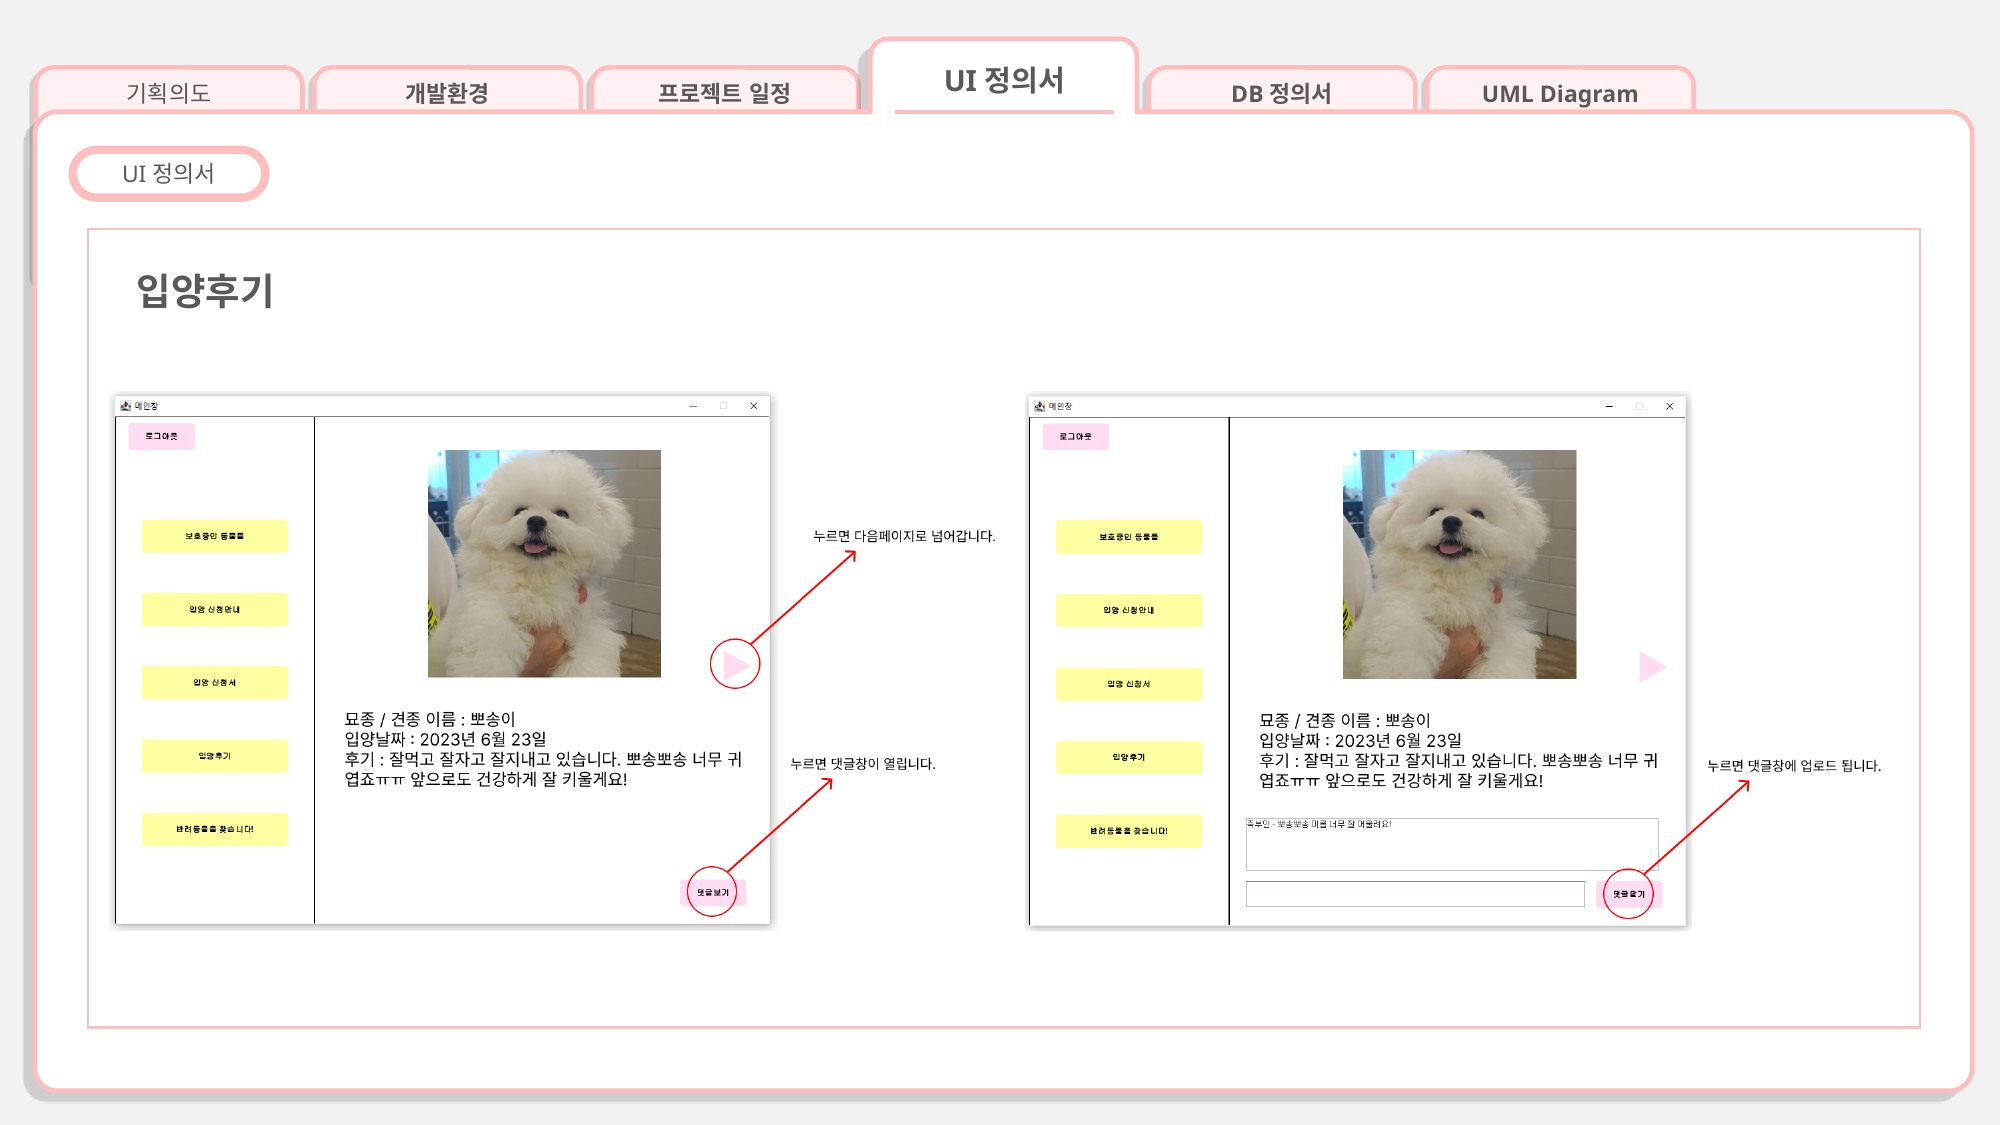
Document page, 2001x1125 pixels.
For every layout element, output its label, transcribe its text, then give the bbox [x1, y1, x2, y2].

picture [109, 391, 1000, 931]
text_box DB정의서 [1147, 66, 1417, 110]
text_box [87, 228, 1921, 1029]
text_box UI정의서 [886, 54, 1123, 105]
text_box 입양후기 [122, 260, 393, 321]
text_box 기획의도 [34, 66, 304, 123]
text_box 개발환경 [313, 66, 582, 110]
text_box 프로젝트 일정 [590, 66, 858, 110]
text_box UML Diagram [1426, 66, 1695, 110]
text_box [33, 37, 1974, 1092]
text_box UI정의서 [71, 148, 267, 199]
picture [1025, 391, 1894, 931]
